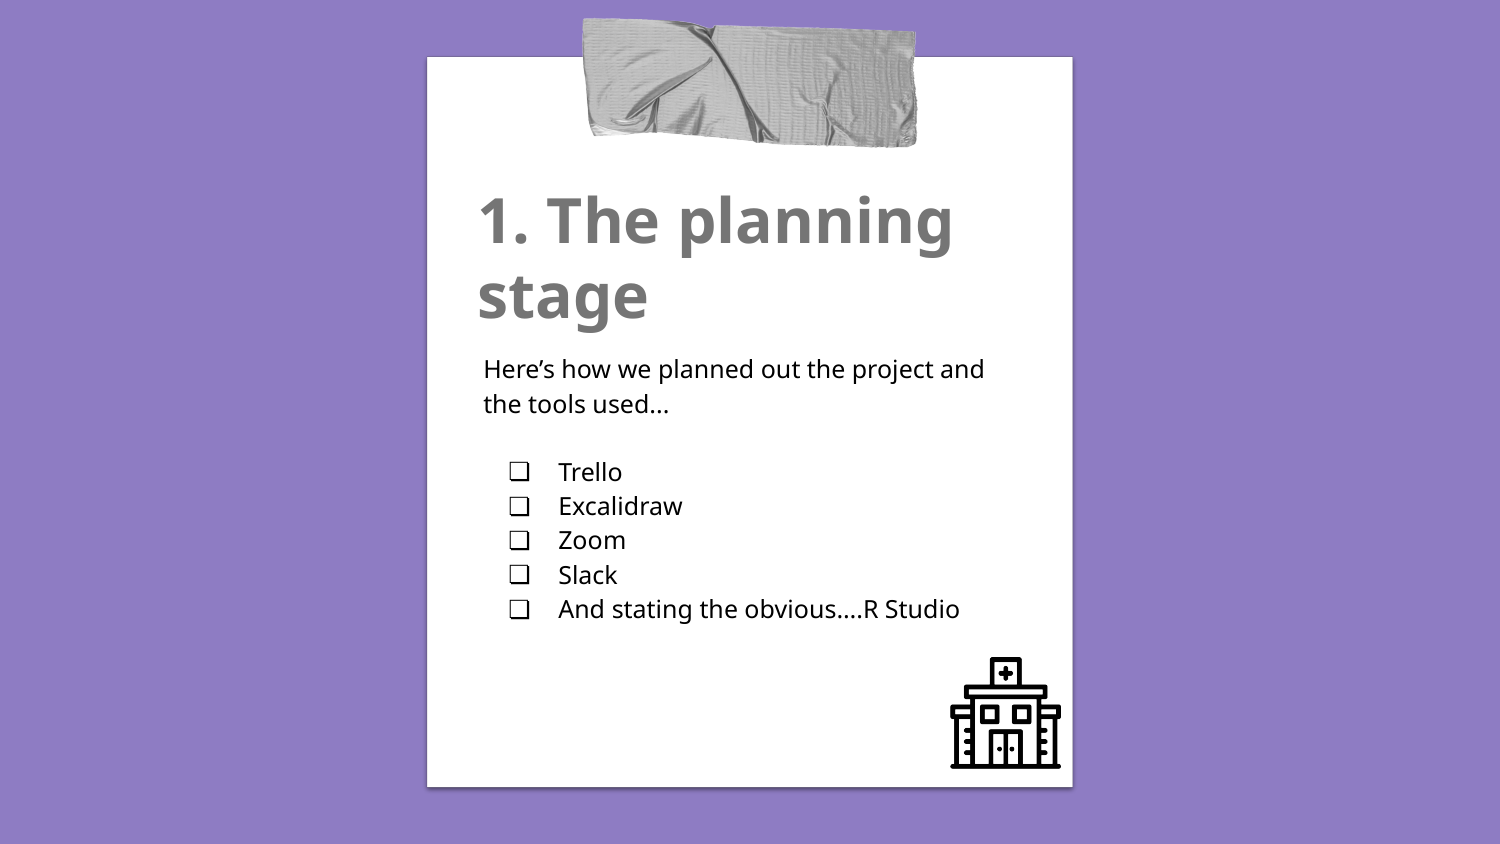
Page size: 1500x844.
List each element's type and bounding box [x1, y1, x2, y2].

picture [400, 16, 1100, 818]
